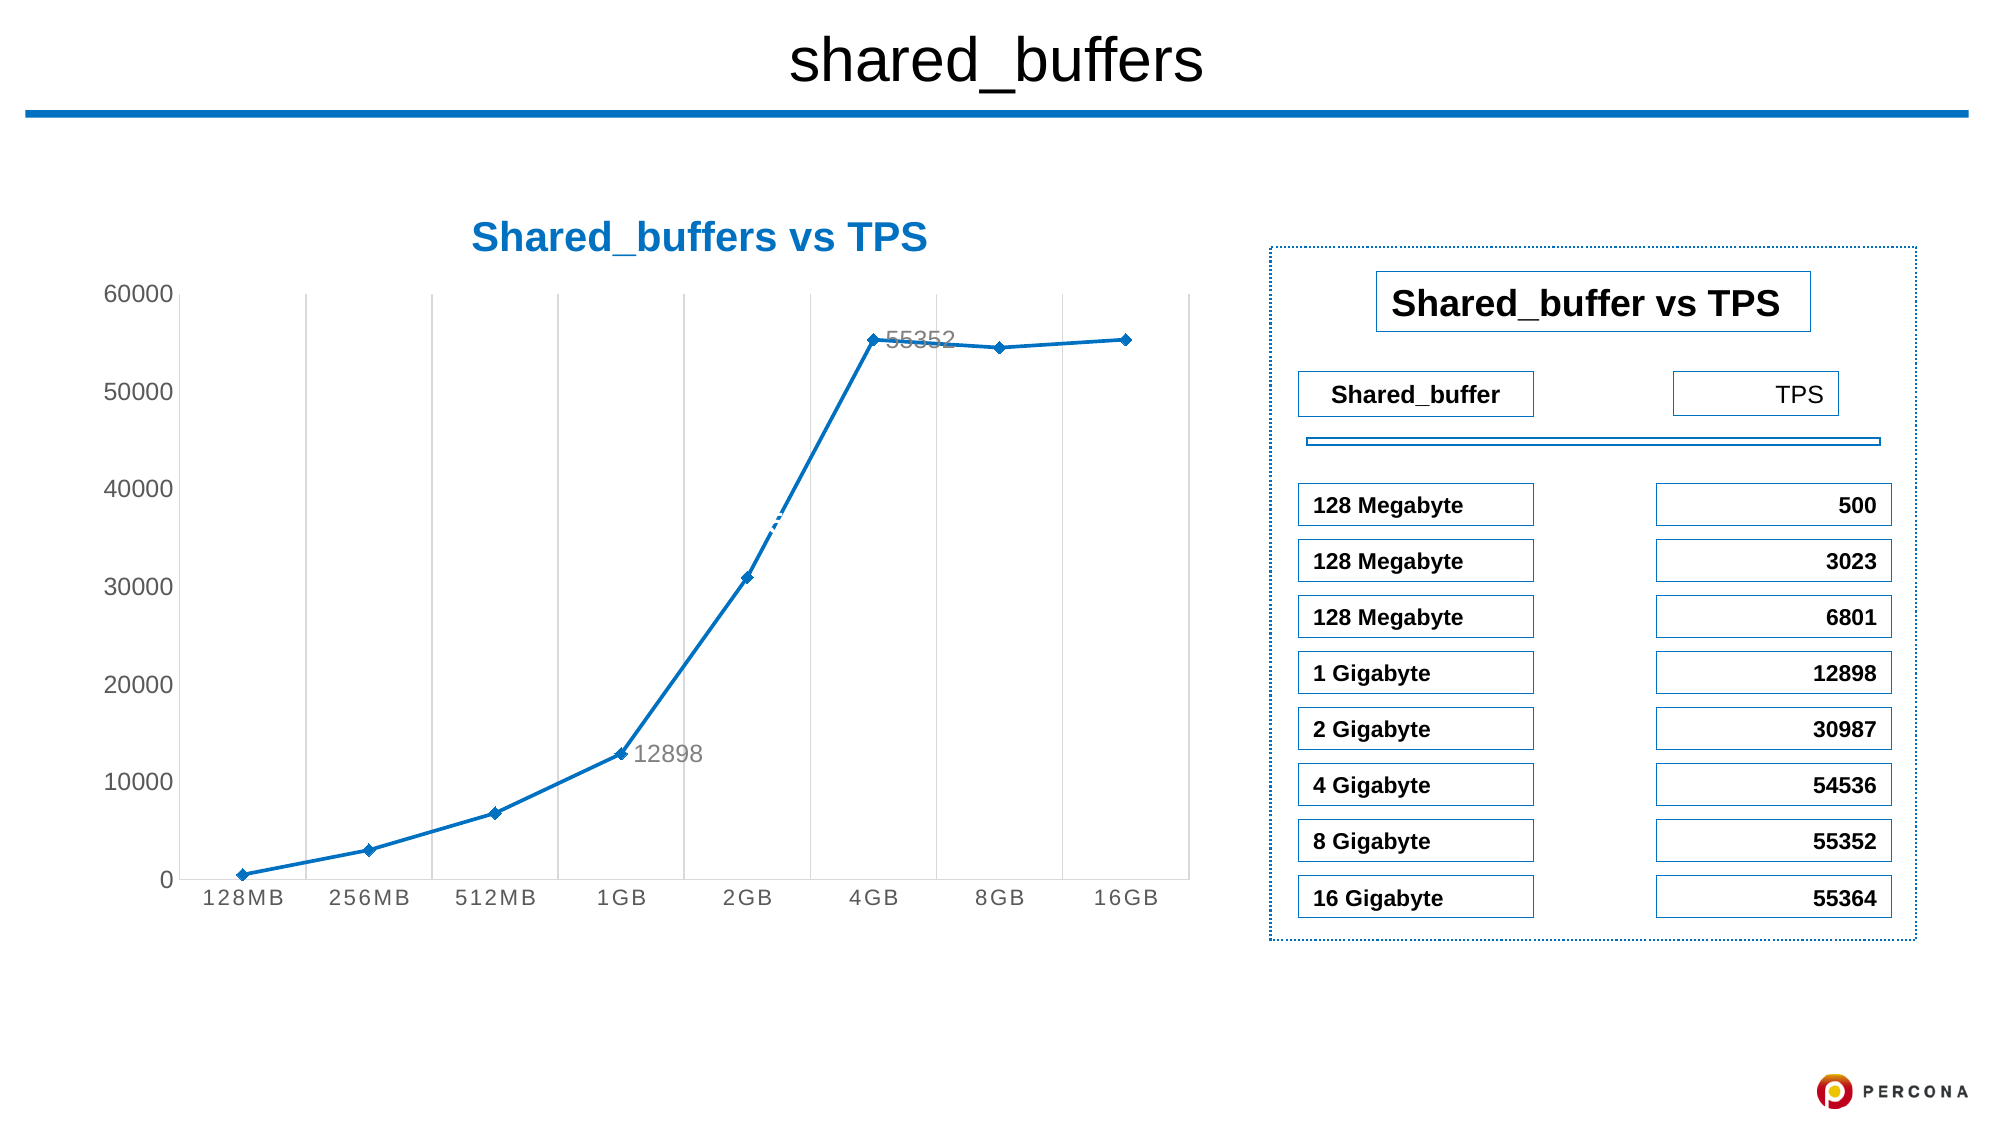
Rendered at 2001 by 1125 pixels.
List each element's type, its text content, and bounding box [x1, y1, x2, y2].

text_box 1 Gigabyte [1298, 651, 1534, 694]
text_box 128 Megabyte [1298, 483, 1534, 526]
text_box 4 Gigabyte [1298, 763, 1534, 806]
text_box 2 Gigabyte [1298, 707, 1534, 750]
text_box Shared_buffers vs TPS [456, 202, 1015, 267]
text_box [1306, 437, 1881, 446]
text_box Shared_buffer [1298, 371, 1534, 417]
text_box 30987 [1656, 707, 1892, 750]
text_box [1269, 246, 1917, 941]
text_box 55364 [1656, 875, 1892, 918]
text_box 54536 [1656, 763, 1892, 806]
text_box 55352 [1656, 819, 1892, 862]
text_box TPS [1673, 371, 1839, 416]
chart [80, 267, 1212, 924]
text_box 128 Megabyte [1298, 595, 1534, 638]
text_box Shared_buffer vs TPS [1376, 271, 1811, 332]
text_box 16 Gigabyte [1298, 875, 1534, 918]
title shared_buffers [25, 22, 1969, 101]
text_box 500 [1656, 483, 1892, 526]
text_box 3023 [1656, 539, 1892, 582]
text_box 8 Gigabyte [1298, 819, 1534, 862]
text_box 128 Megabyte [1298, 539, 1534, 582]
text_box 6801 [1656, 595, 1892, 638]
text_box 12898 [1656, 651, 1892, 694]
picture [1799, 1059, 2000, 1122]
